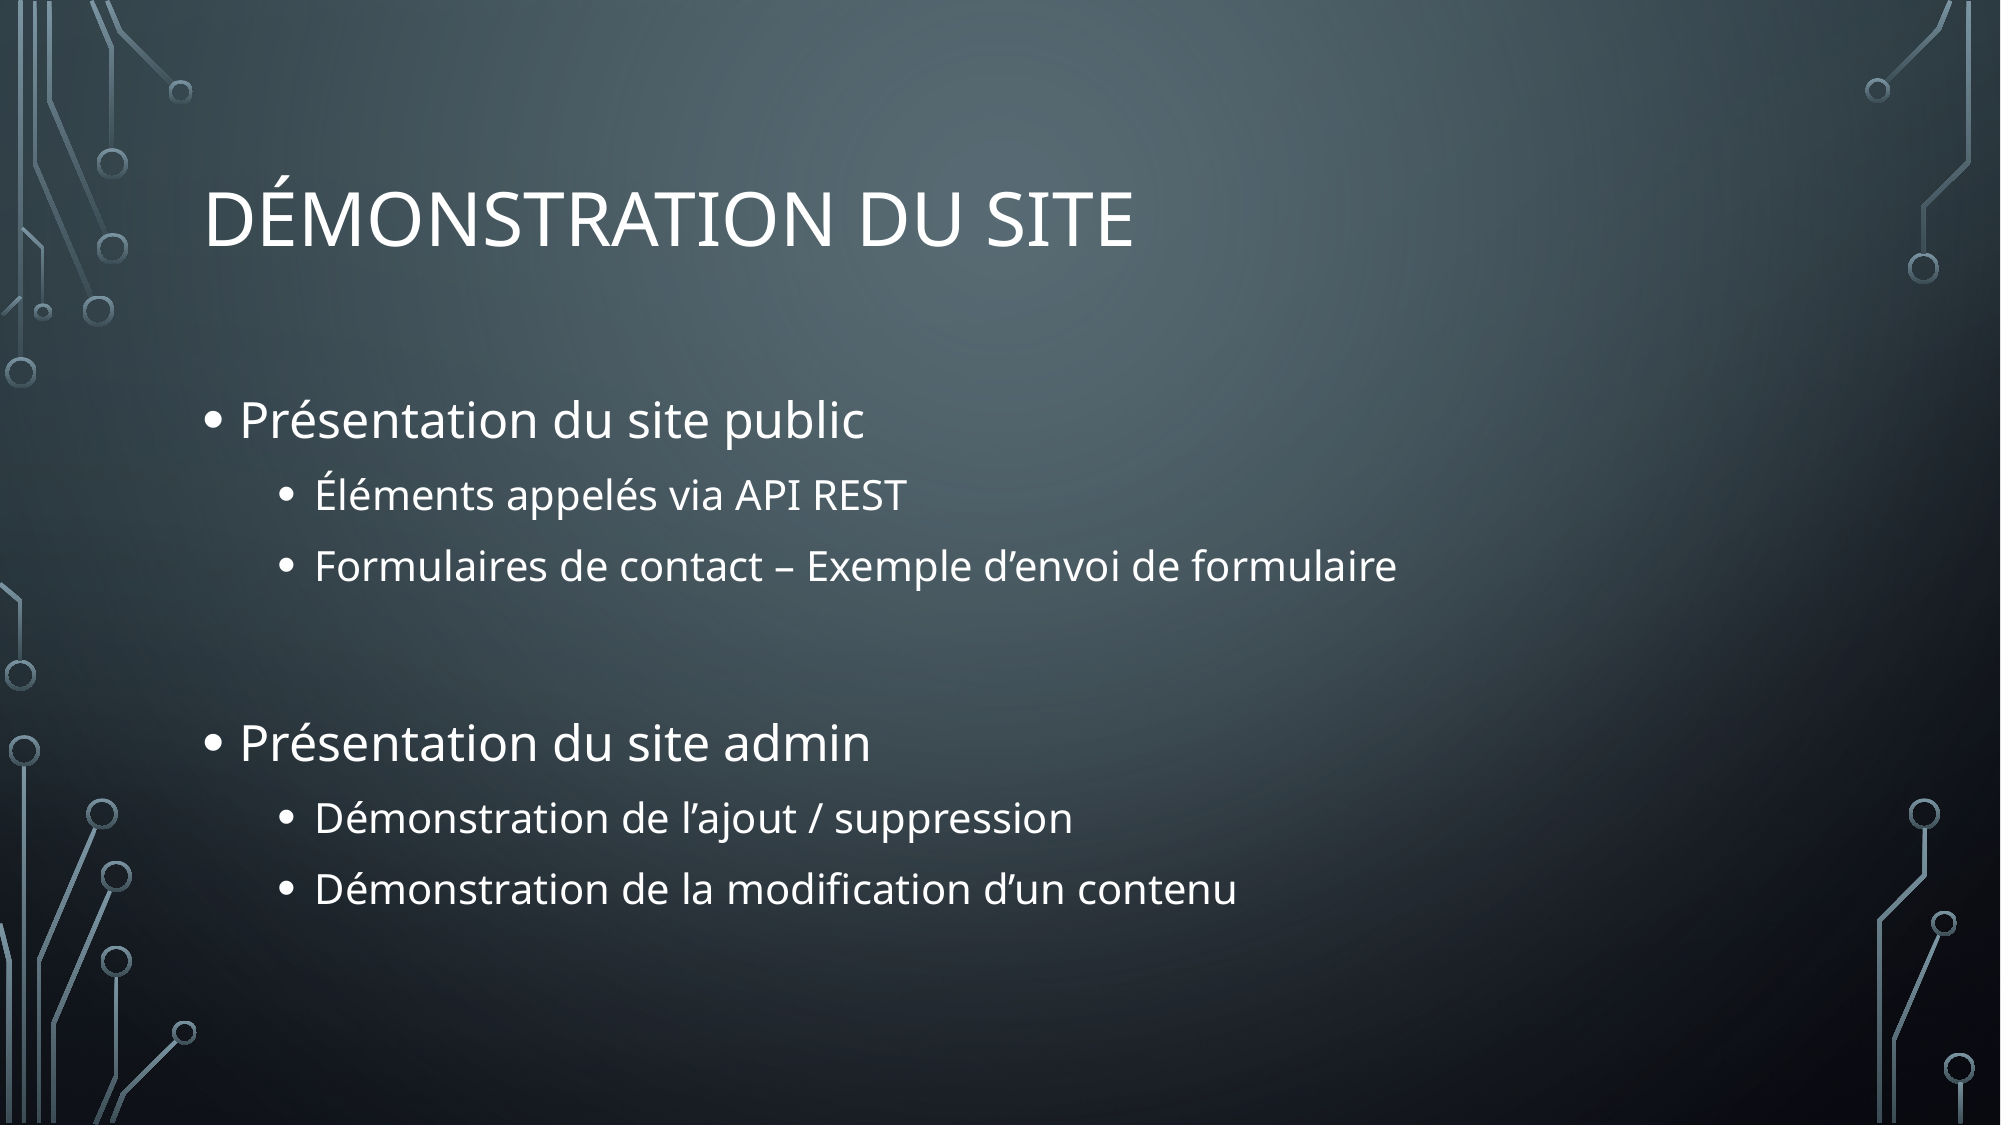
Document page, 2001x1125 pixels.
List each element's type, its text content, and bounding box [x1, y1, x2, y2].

list Présentation du site public Éléments appelés via API REST Formulaires de contact – Exemple d’envoi de formulaire Présentation du site admin Démonstration de l’ajout / suppression Démonstration de la modification d’un contenu [187, 369, 1813, 950]
title DÉMONSTRATION DU SITE [187, 101, 1813, 344]
